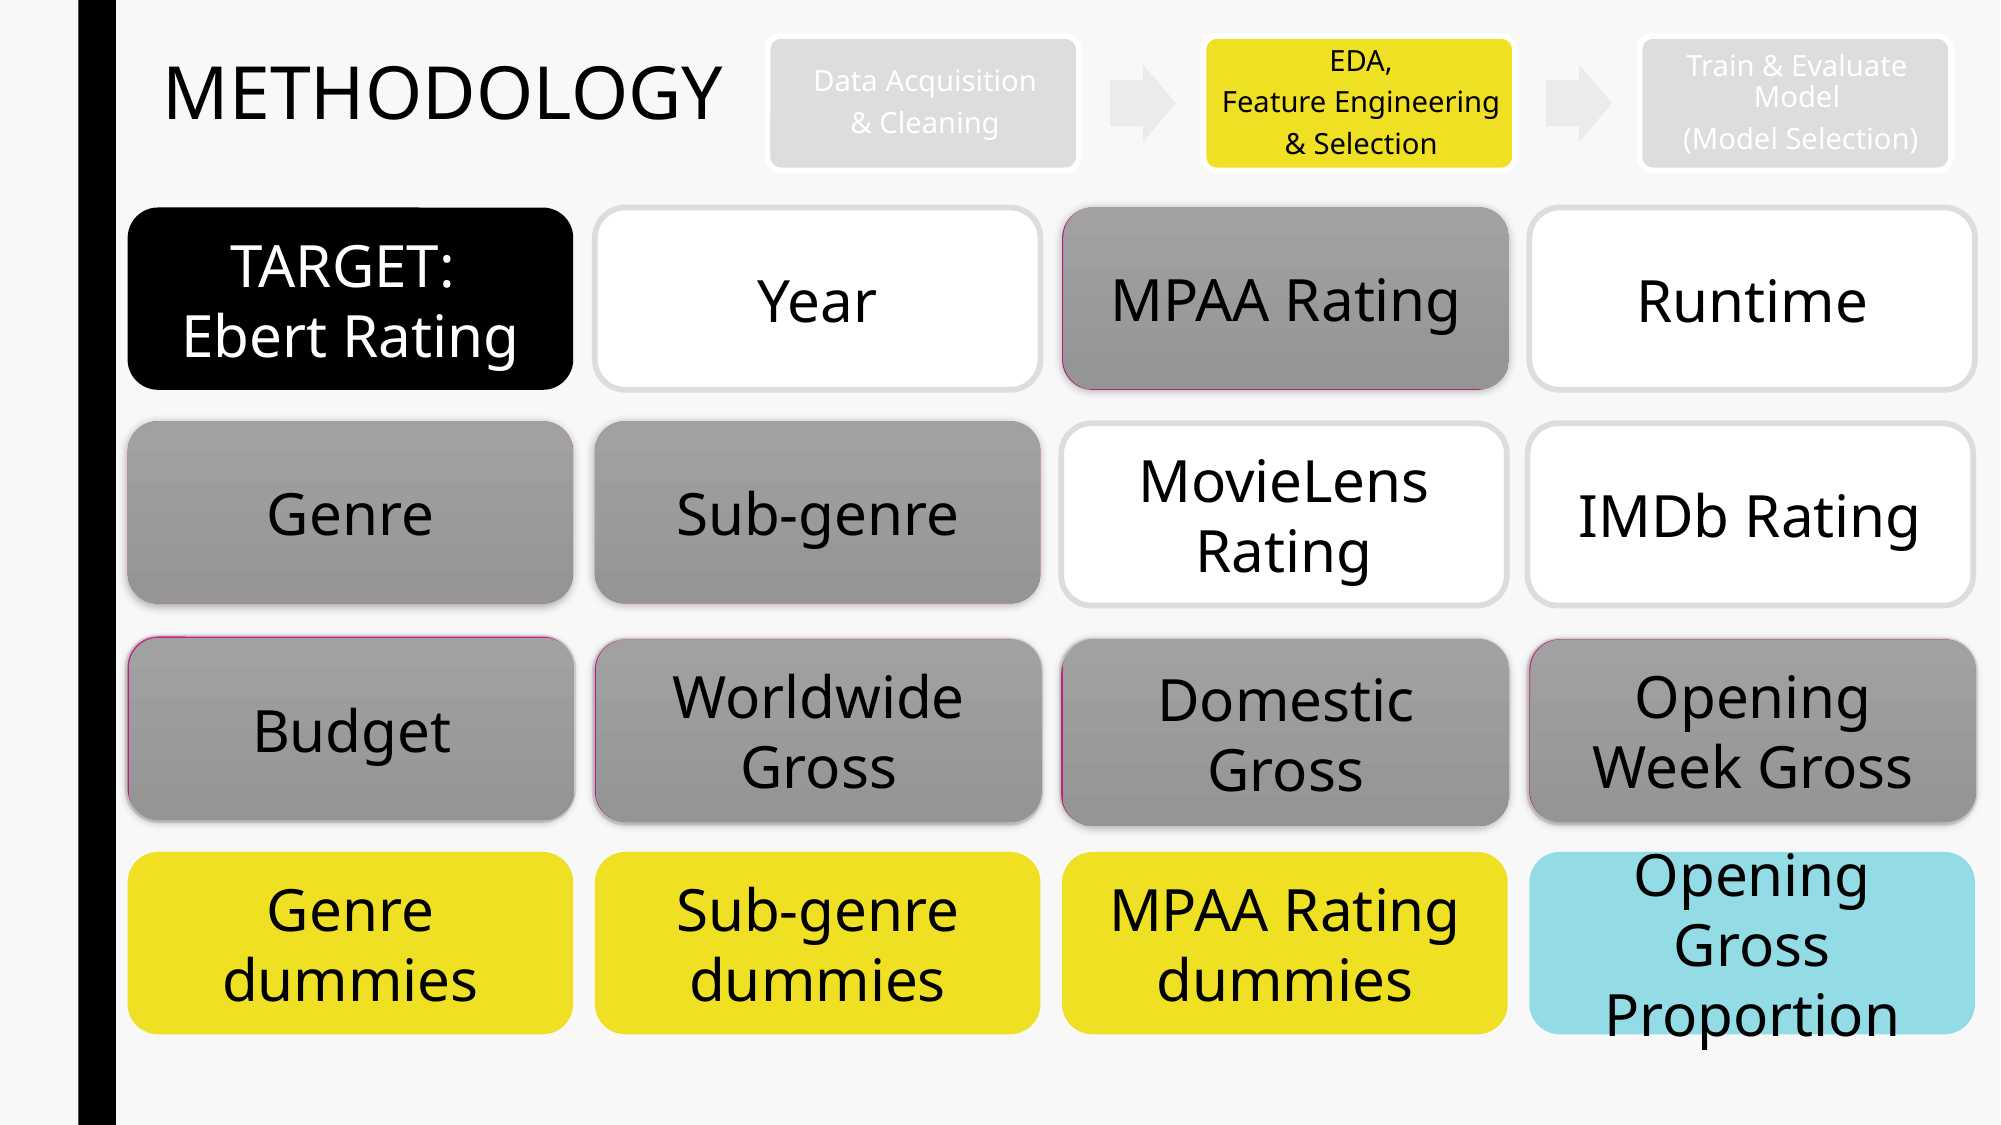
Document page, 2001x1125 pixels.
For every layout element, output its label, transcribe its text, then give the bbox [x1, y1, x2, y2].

text_box Opening Week Gross [1530, 639, 1977, 822]
text_box MovieLens Rating [1058, 420, 1510, 609]
text_box IMDb Rating [1524, 420, 1977, 609]
text_box Budget [128, 637, 575, 820]
text_box Runtime [1526, 204, 1978, 393]
text_box MPAA Rating dummies [1062, 851, 1508, 1035]
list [766, 35, 1952, 171]
text_box Year [591, 204, 1044, 393]
text_box Genre dummies [127, 851, 574, 1035]
text_box Sub-genre dummies [594, 851, 1041, 1035]
text_box Worldwide Gross [595, 639, 1042, 822]
text_box Genre [127, 421, 574, 604]
text_box Sub-genre [594, 421, 1041, 604]
text_box MPAA Rating [1063, 206, 1510, 390]
text_box Opening Gross Proportion [1529, 851, 1975, 1035]
title METHODOLOGY [147, 49, 758, 157]
text_box Domestic Gross [1062, 638, 1510, 827]
text_box TARGET: Ebert Rating [127, 207, 574, 390]
